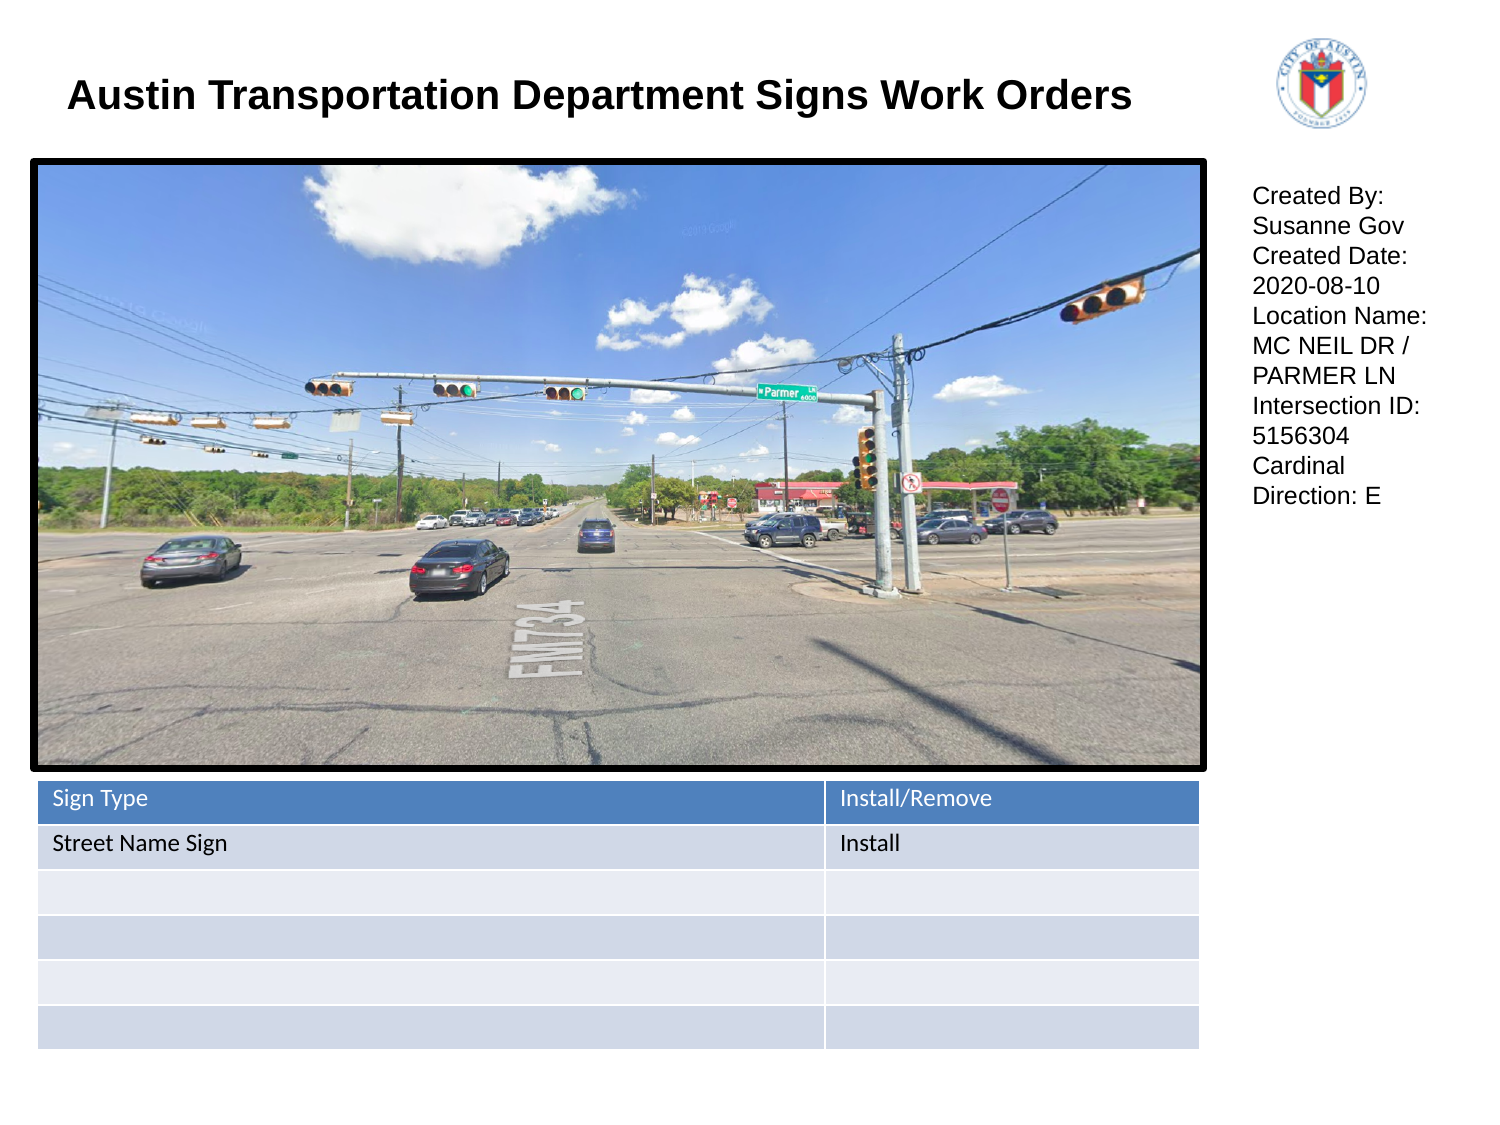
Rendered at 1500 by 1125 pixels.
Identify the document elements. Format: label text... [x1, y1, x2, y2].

picture [37, 164, 1201, 766]
picture [1274, 37, 1369, 132]
table_header Sign Type [38, 781, 824, 824]
text_box Created By: Susanne Gov Created Date: 2020-08-10 Location Name: MC NEIL DR / PARMER LN Intersection ID: 5156304 Cardinal Direction: E [1237, 172, 1463, 517]
table_cell [38, 871, 824, 914]
table_cell [826, 961, 1199, 1004]
table_cell [826, 916, 1199, 959]
table_cell [38, 916, 824, 959]
text_box Austin Transportation Department Signs Work Orders [51, 60, 1149, 125]
table_cell Street Name Sign [38, 826, 824, 869]
table_cell [38, 1006, 824, 1049]
table_cell [826, 1006, 1199, 1049]
table_cell Install [826, 826, 1199, 869]
table_cell [826, 871, 1199, 914]
table_cell [38, 961, 824, 1004]
table_header Install/Remove [826, 781, 1199, 824]
